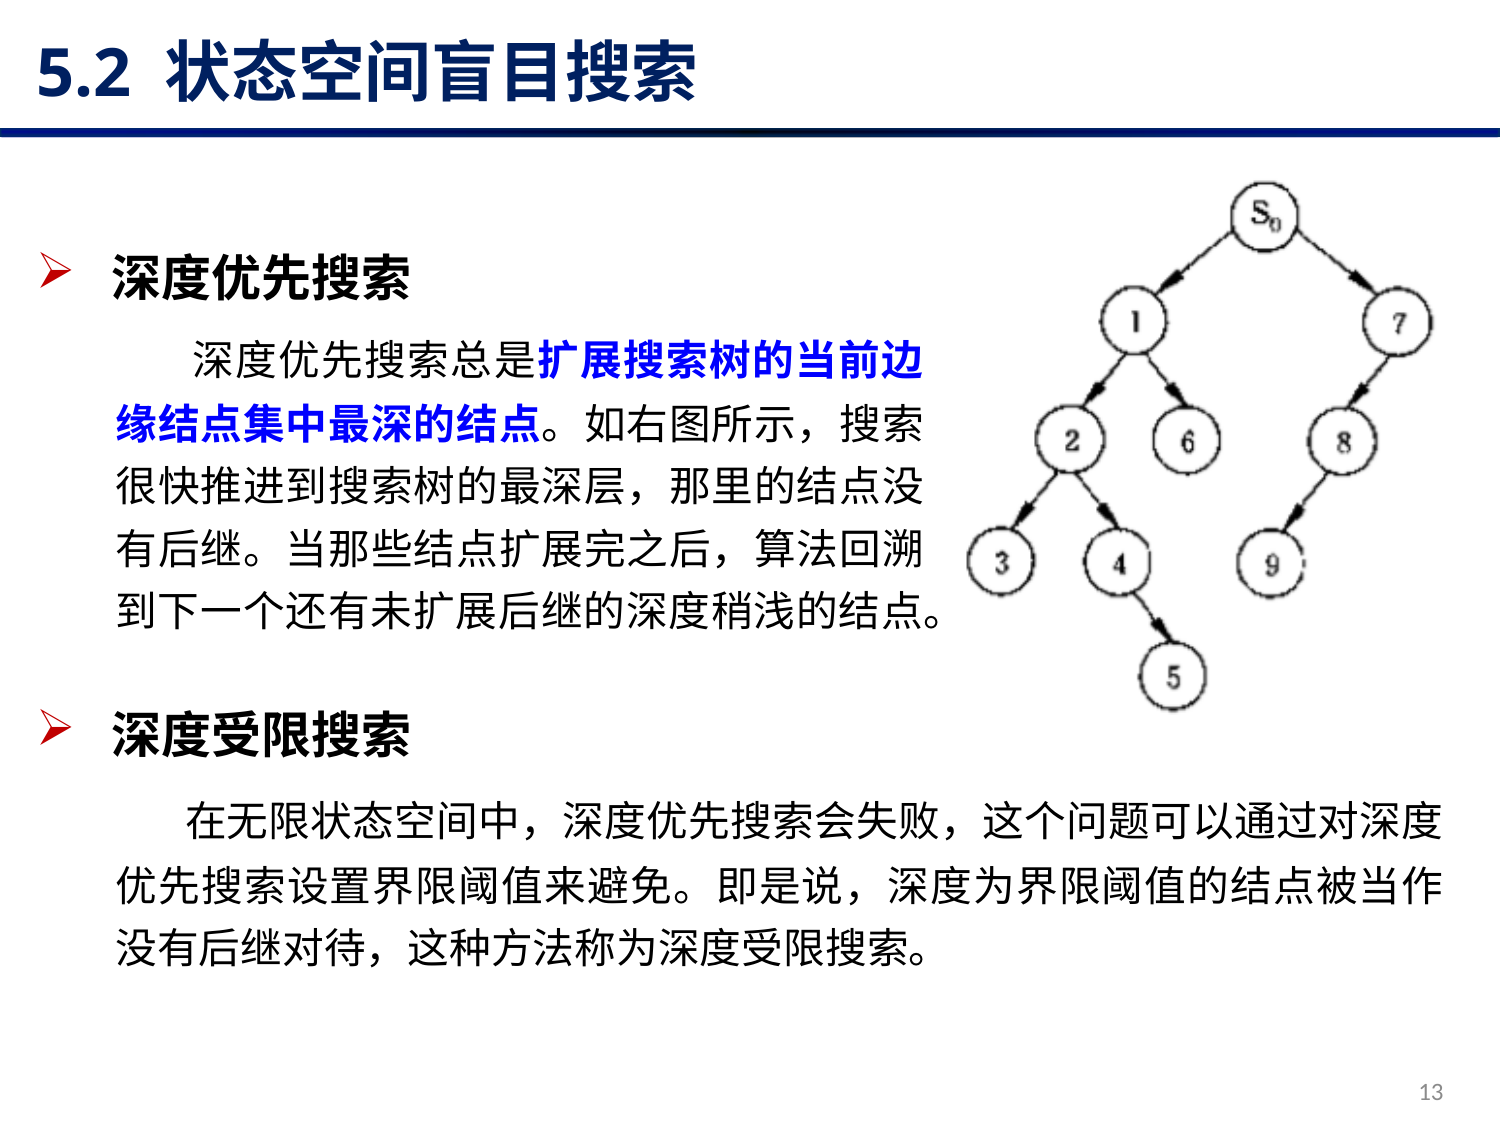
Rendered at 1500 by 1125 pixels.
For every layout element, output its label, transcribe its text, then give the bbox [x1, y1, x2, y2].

text_box 深度受限搜索 [21, 693, 438, 771]
picture [938, 148, 1479, 746]
text_box 深度优先搜索 [21, 236, 438, 314]
text_box 在无限状态空间中，深度优先搜索会失败，这个问题可以通过对深度优先搜索设置界限阈值来避免。即是说，深度为界限阈值的结点被当作没有后继对待，这种方法称为深度受限搜索。 [100, 764, 1459, 980]
picture [0, 128, 1500, 138]
slide_number 13 [1108, 1060, 1459, 1121]
text_box 深度优先搜索总是扩展搜索树的当前边缘结点集中最深的结点。如右图所示，搜索很快推进到搜索树的最深层，那里的结点没有后继。当那些结点扩展完之后，算法回溯到下一个还有未扩展后继的深度稍浅的结点。 [100, 302, 933, 643]
title 5.2 状态空间盲目搜索 [21, 22, 1439, 116]
